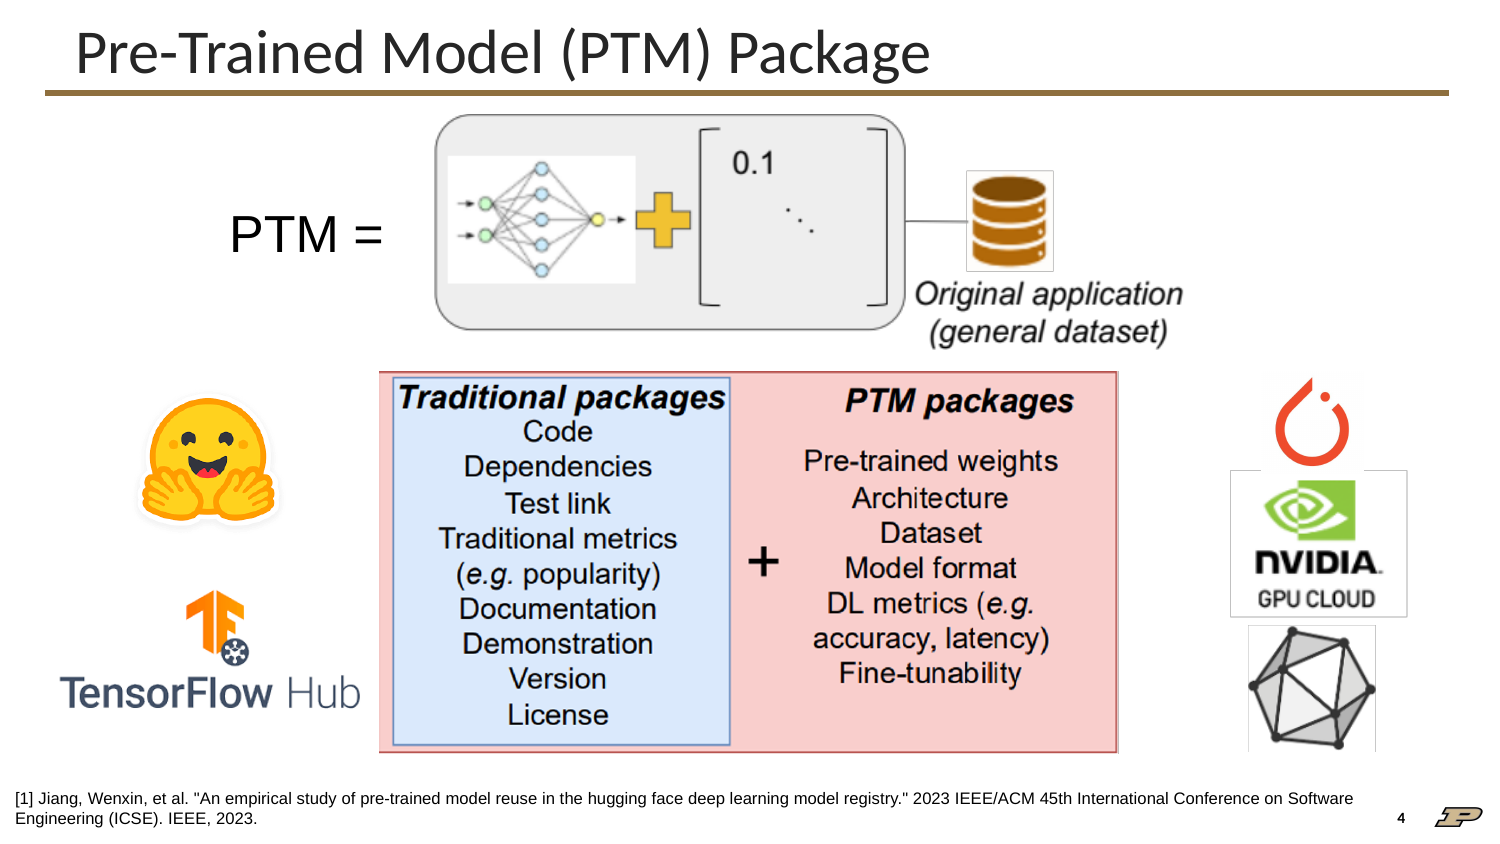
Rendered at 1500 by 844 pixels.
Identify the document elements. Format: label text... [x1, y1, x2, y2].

text_box [1] Jiang, Wenxin, et al. "An empirical study of pre-trained model reuse in the hugging face deep learning model registry." 2023 IEEE/ACM 45th International Conference on Software Engineering (ICSE). IEEE, 2023. [0, 772, 1393, 843]
title Pre-Trained Model (PTM) Package [43, 12, 1368, 96]
picture [120, 371, 297, 548]
picture [1247, 624, 1378, 752]
picture [420, 114, 1221, 369]
picture [36, 371, 1119, 754]
text_box PTM = [214, 193, 415, 271]
slide_number 4 [1393, 794, 1432, 840]
picture [1434, 807, 1483, 827]
picture [1229, 371, 1409, 619]
